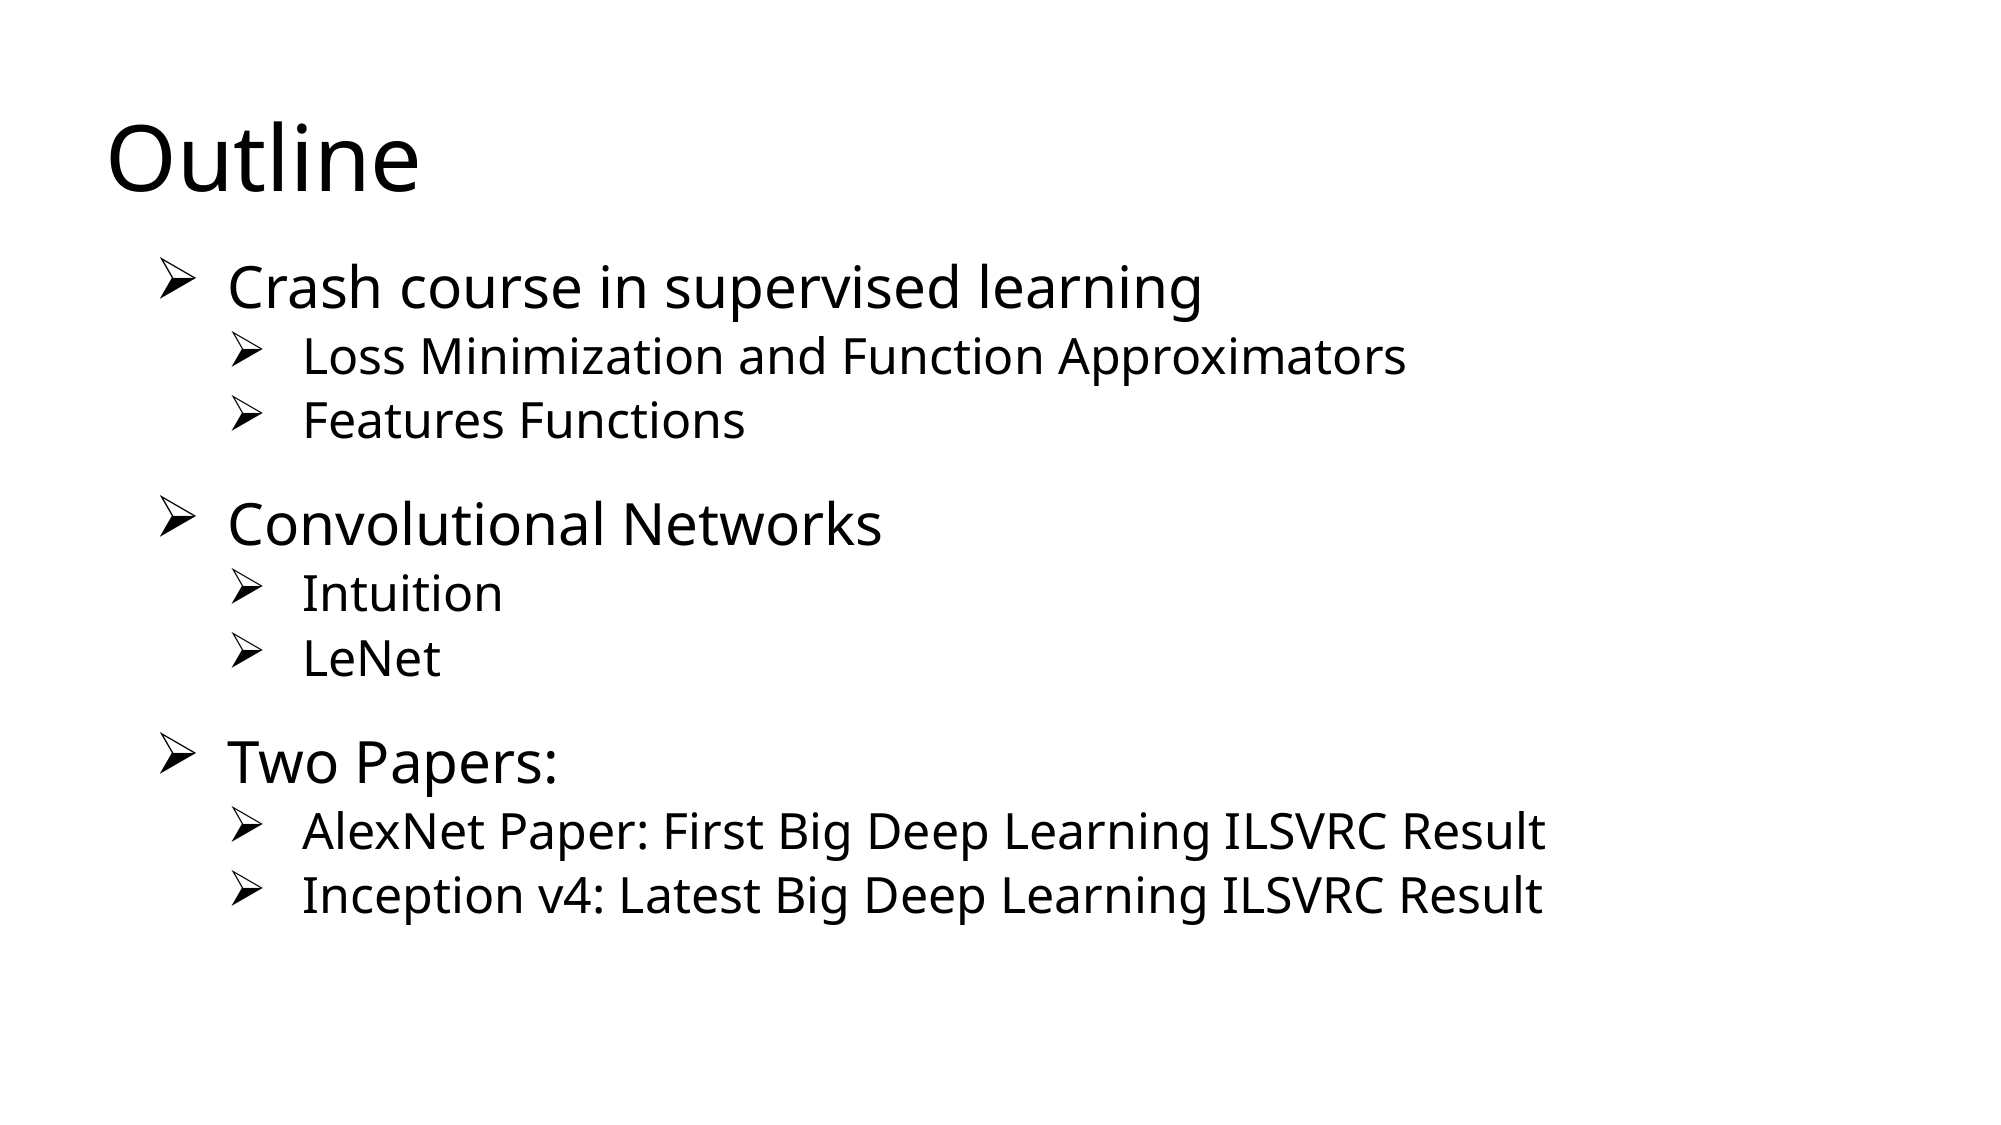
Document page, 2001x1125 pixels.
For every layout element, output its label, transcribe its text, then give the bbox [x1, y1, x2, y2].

list Crash course in supervised learning Loss Minimization and Function Approximators Features Functions Convolutional Networks Intuition LeNet Two Papers: AlexNet Paper: First Big Deep Learning ILSVRC Result Inception v4: Latest Big Deep Learning ILSVRC Result [137, 250, 1863, 1073]
title Outline [90, 52, 1863, 271]
